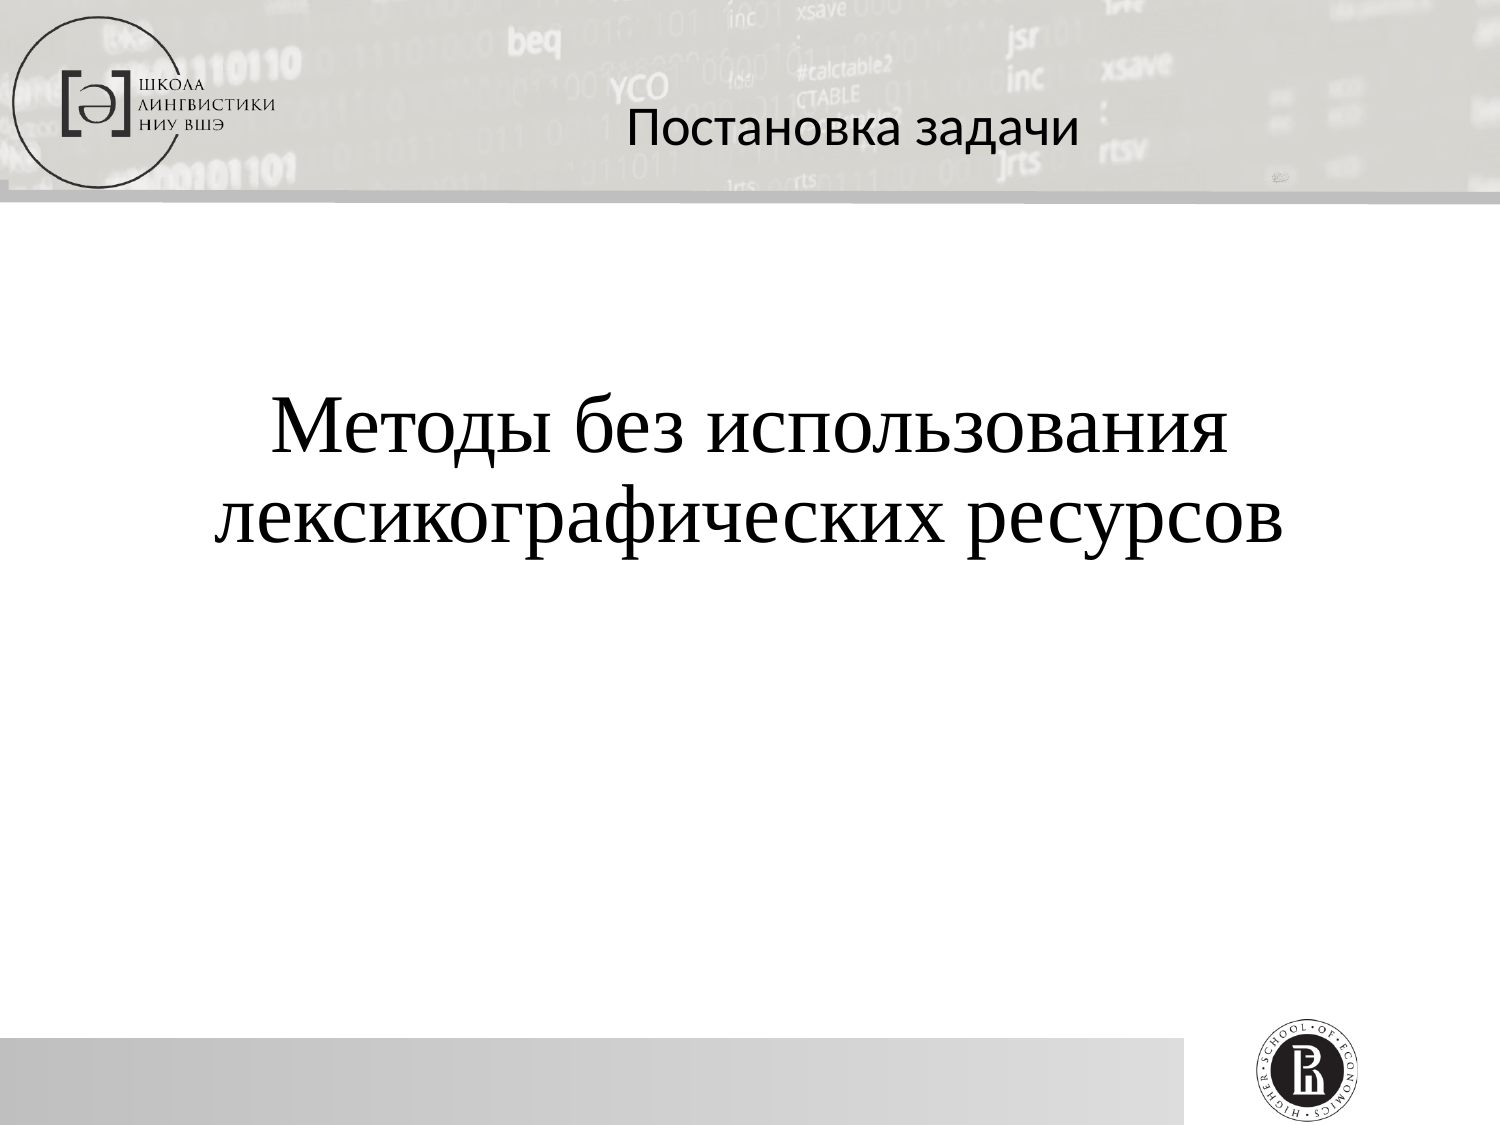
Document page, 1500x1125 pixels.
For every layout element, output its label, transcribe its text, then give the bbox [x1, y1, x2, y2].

picture [8, 12, 275, 192]
picture [1256, 1019, 1358, 1124]
text_box Методы без использования лексикографических ресурсов [53, 373, 1448, 634]
